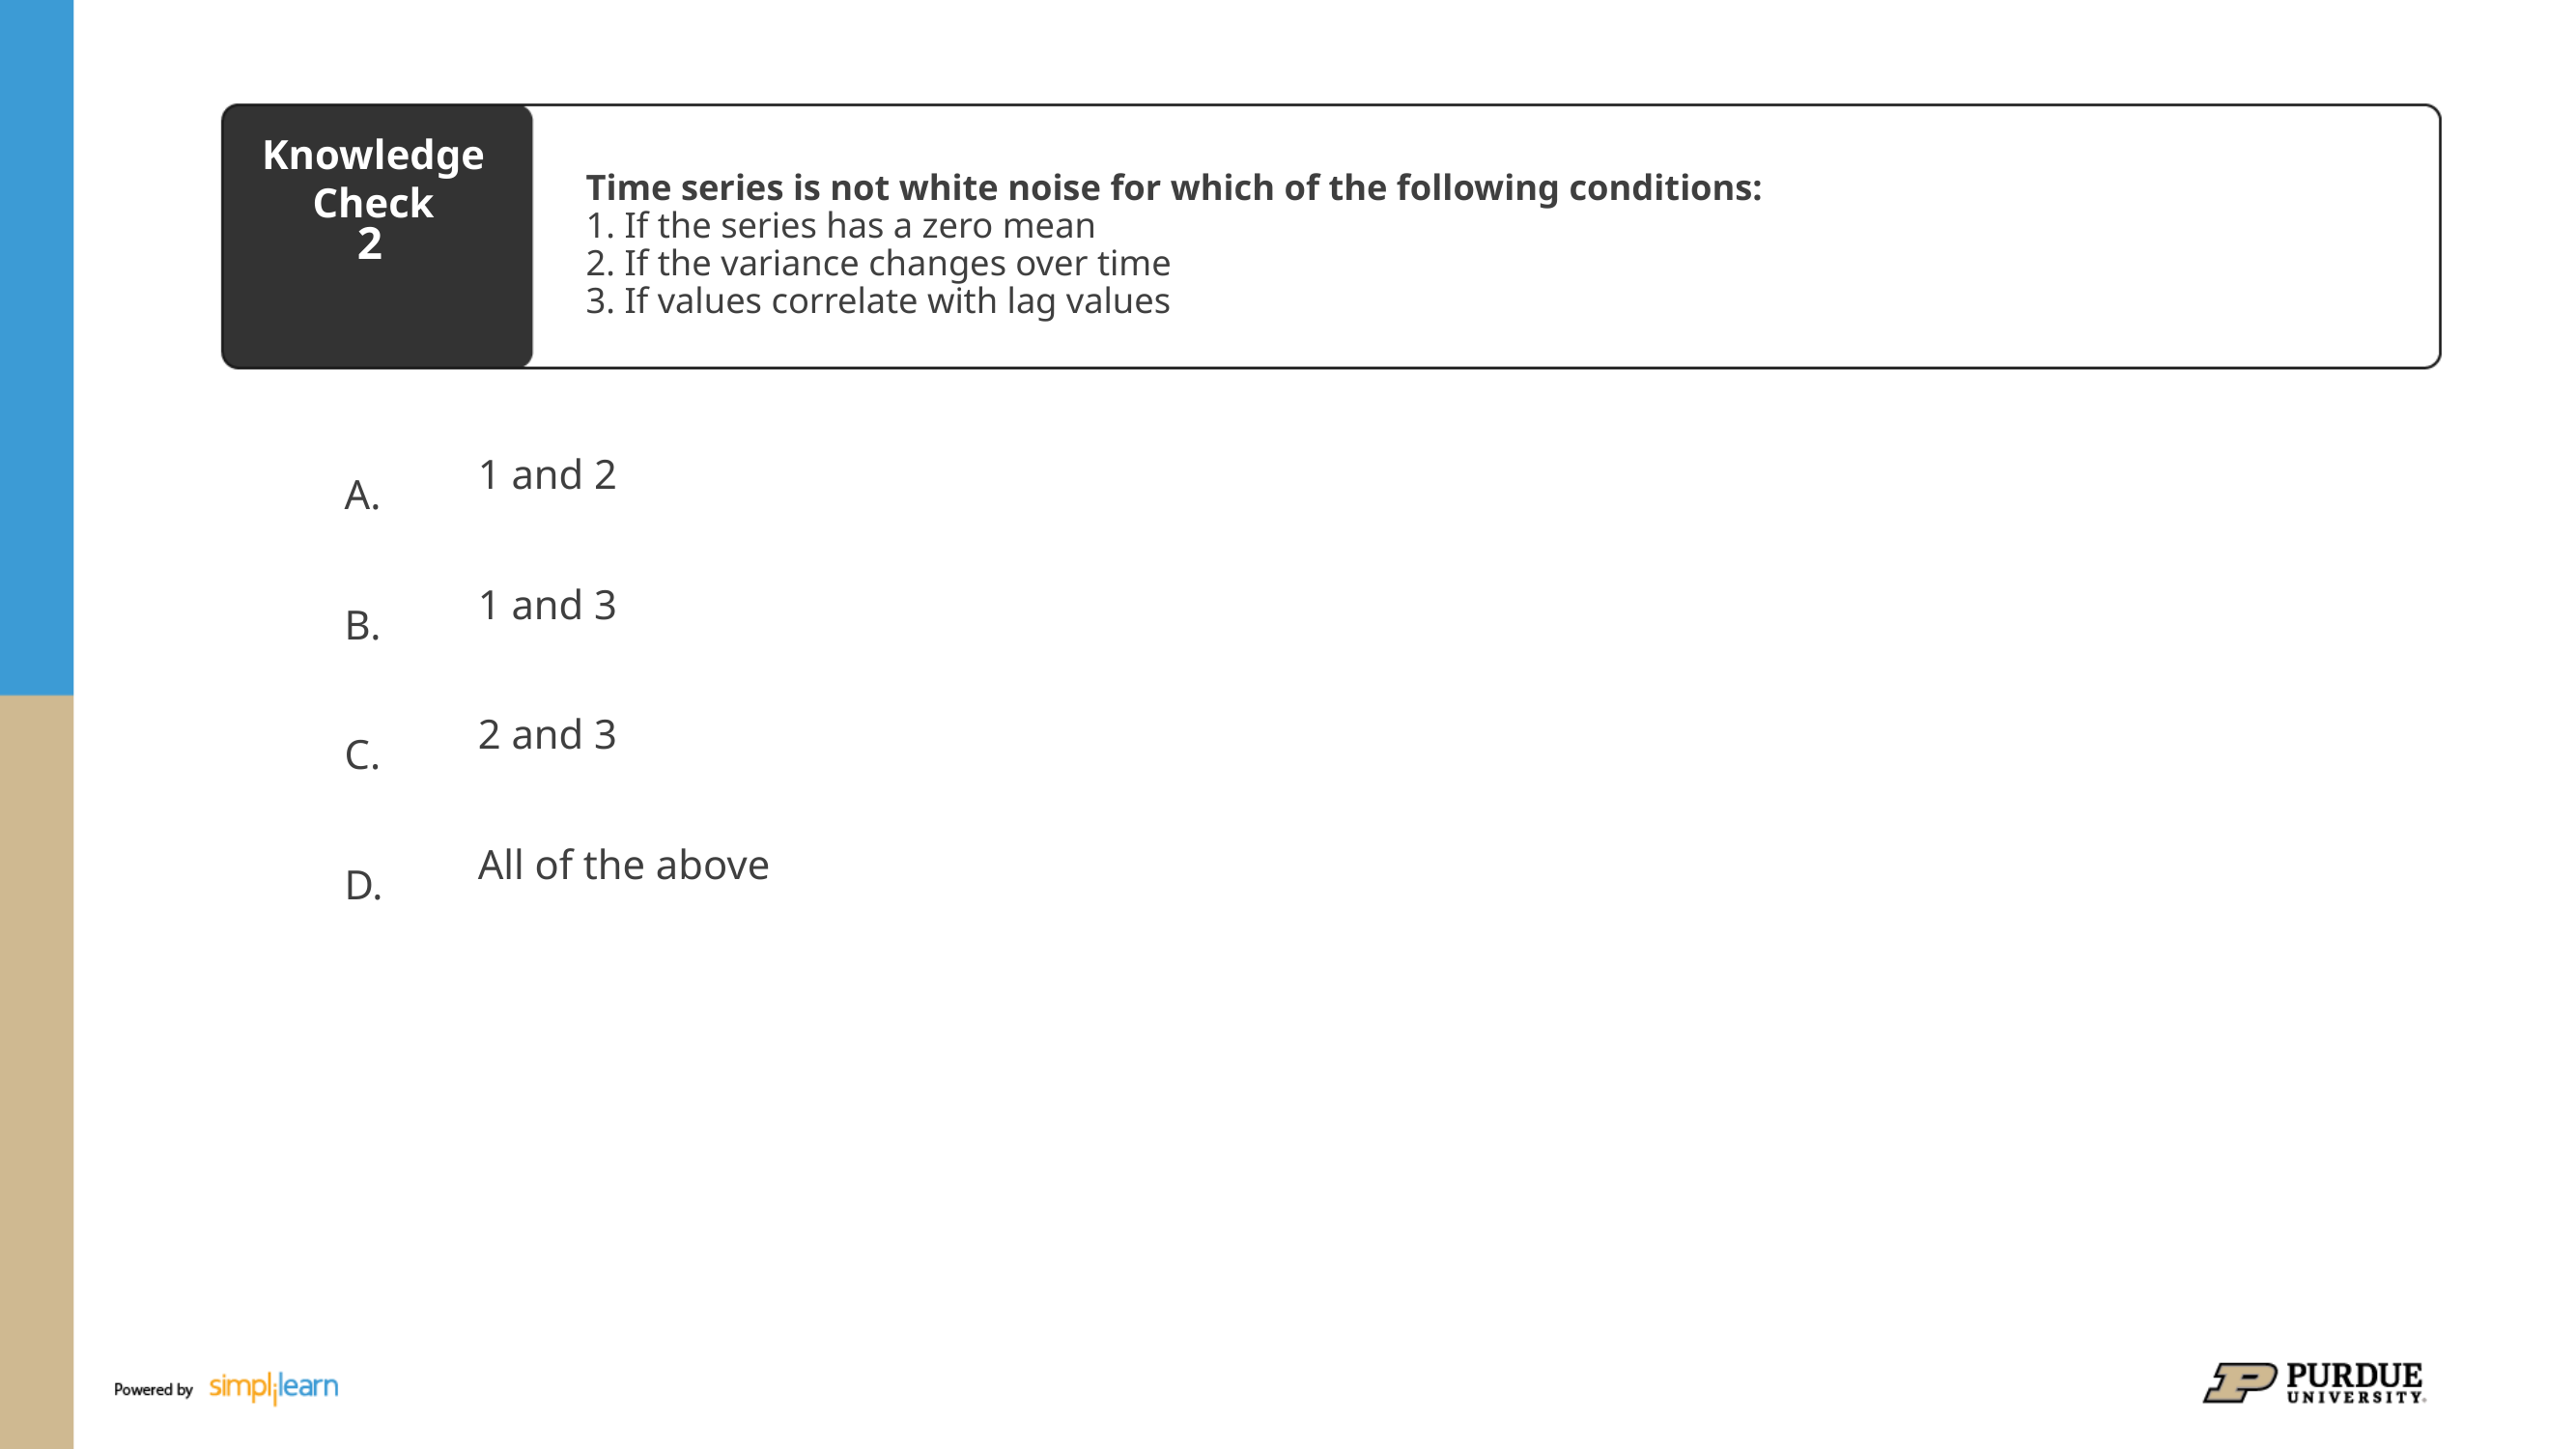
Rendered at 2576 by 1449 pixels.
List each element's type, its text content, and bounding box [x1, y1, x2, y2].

list All of the above [427, 844, 2210, 956]
list 2 and 3 [427, 714, 2210, 826]
list 2 [217, 213, 487, 322]
list Time series is not white noise for which of the following conditions: 1. If the series has a zero mean 2. If the variance changes over time 3. If values correlate with lag values [571, 102, 2525, 329]
list 1 and 2 [427, 454, 2210, 566]
picture [0, 0, 2576, 1449]
list 1 and 3 [427, 584, 2210, 696]
